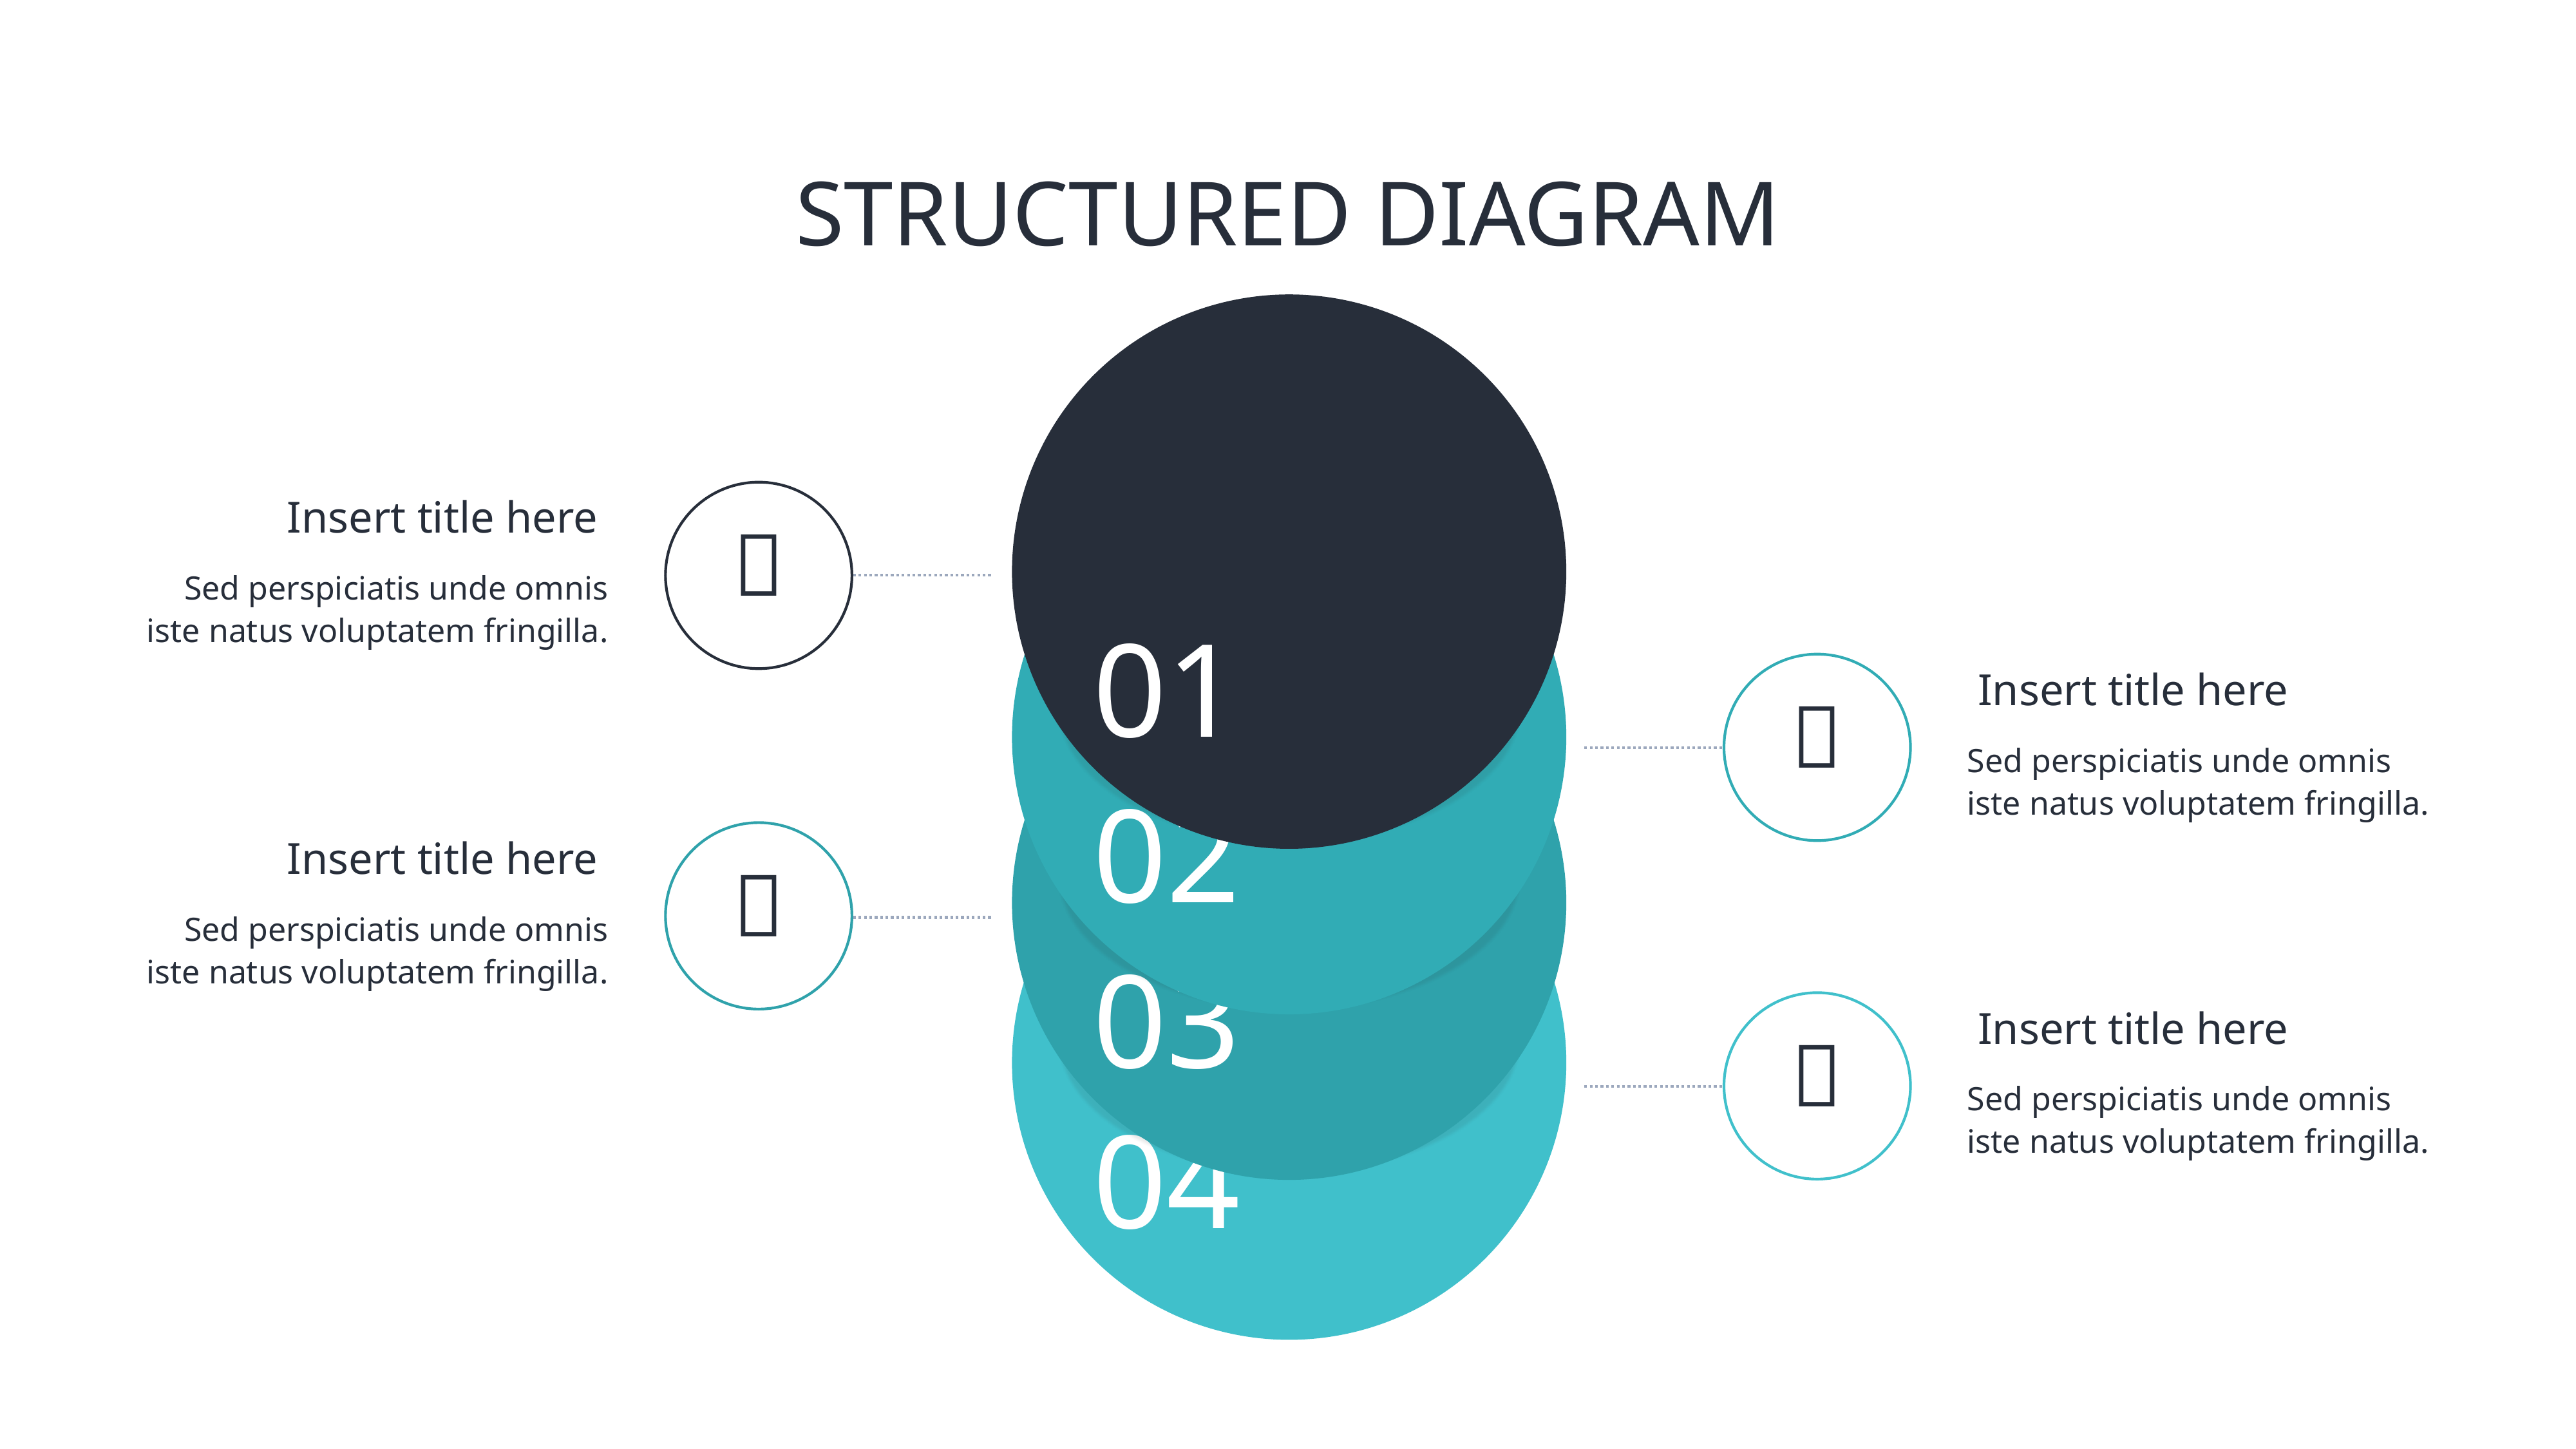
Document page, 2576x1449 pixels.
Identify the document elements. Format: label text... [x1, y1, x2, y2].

text_box Insert title here [1968, 996, 2299, 1057]
text_box Insert title here [277, 485, 608, 547]
text_box Insert title here [277, 826, 608, 888]
text_box Sed perspiciatis unde omnis iste natus voluptatem fringilla. [1958, 731, 2456, 826]
text_box Sed perspiciatis unde omnis iste natus voluptatem fringilla. [1958, 1070, 2456, 1165]
text_box  [1782, 1016, 1853, 1129]
text_box  [723, 505, 794, 618]
text_box  [1782, 677, 1853, 790]
text_box [665, 481, 853, 670]
text_box [665, 822, 853, 1010]
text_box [1012, 849, 1567, 1015]
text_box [1012, 294, 1567, 849]
text_box 04 [1037, 1180, 1541, 1341]
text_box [1012, 1015, 1567, 1180]
text_box [1723, 653, 1911, 842]
text_box [1723, 992, 1911, 1180]
text_box Sed perspiciatis unde omnis iste natus voluptatem fringilla. [120, 559, 618, 654]
text_box Insert title here [1968, 658, 2299, 719]
text_box  [723, 846, 794, 959]
text_box Sed perspiciatis unde omnis iste natus voluptatem fringilla. [120, 900, 618, 995]
title STRUCTURED DIAGRAM [177, 77, 2399, 357]
